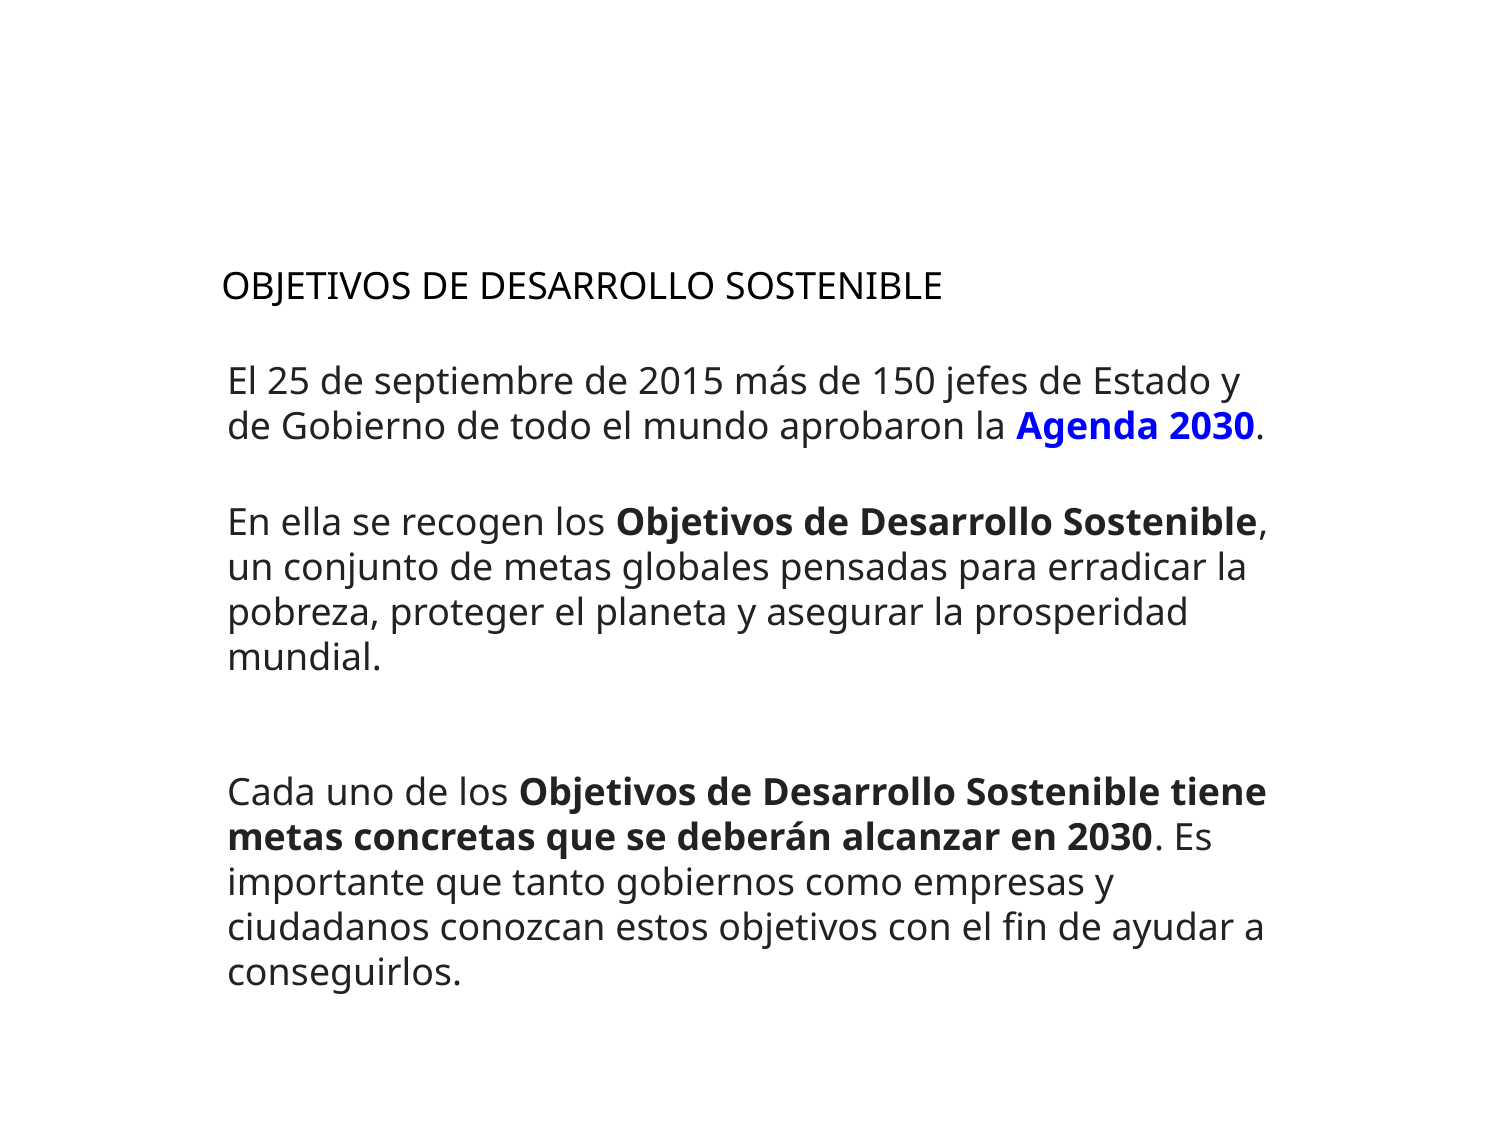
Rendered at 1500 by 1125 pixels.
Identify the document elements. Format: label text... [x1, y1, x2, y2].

text_box OBJETIVOS DE DESARROLLO SOSTENIBLE [206, 231, 1211, 314]
text_box El 25 de septiembre de 2015 más de 150 jefes de Estado y de Gobierno de todo el mundo aprobaron la Agenda 2030. En ella se recogen los Objetivos de Desarrollo Sostenible, un conjunto de metas globales pensadas para erradicar la pobreza, proteger el planeta y asegurar la prosperidad mundial. Cada uno de los Objetivos de Desarrollo Sostenible tiene metas concretas que se deberán alcanzar en 2030. Es importante que tanto gobiernos como empresas y ciudadanos conozcan estos objetivos con el fin de ayudar a conseguirlos. [212, 349, 1306, 1001]
